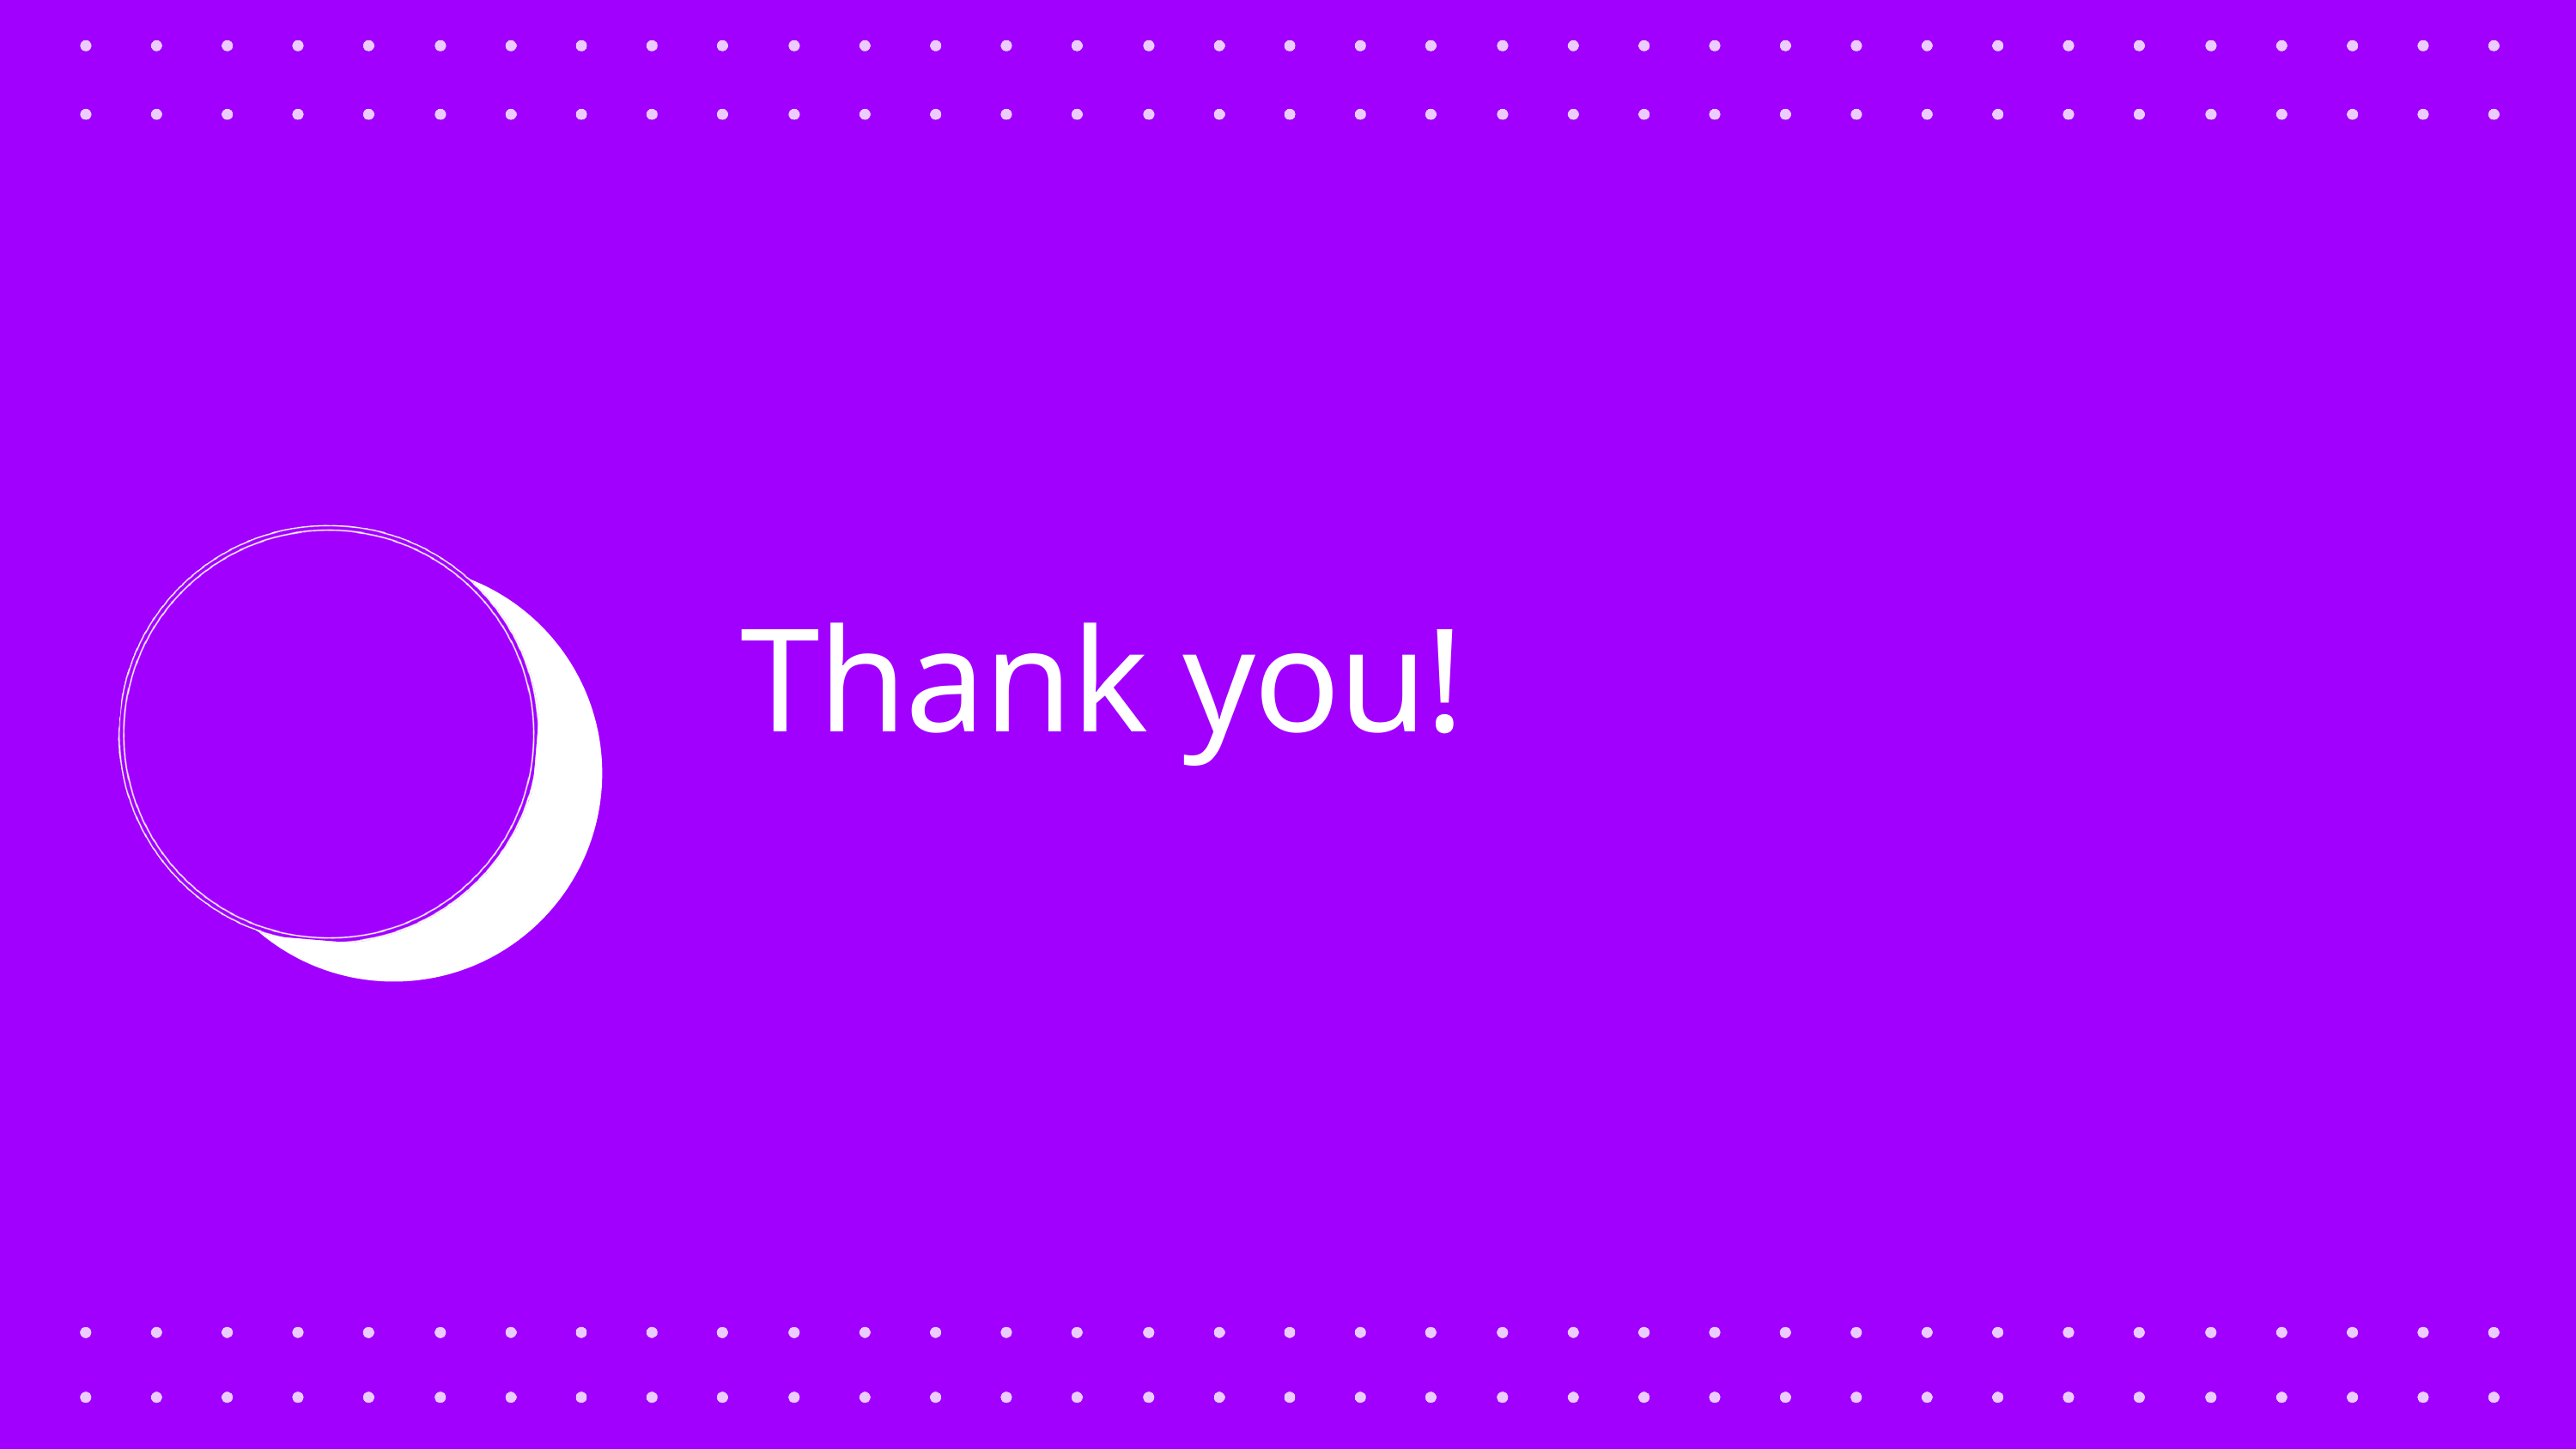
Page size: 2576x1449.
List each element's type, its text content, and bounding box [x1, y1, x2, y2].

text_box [102, 506, 603, 982]
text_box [72, 1322, 2504, 1449]
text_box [72, 0, 2504, 124]
text_box Thank you! [657, 588, 1465, 761]
